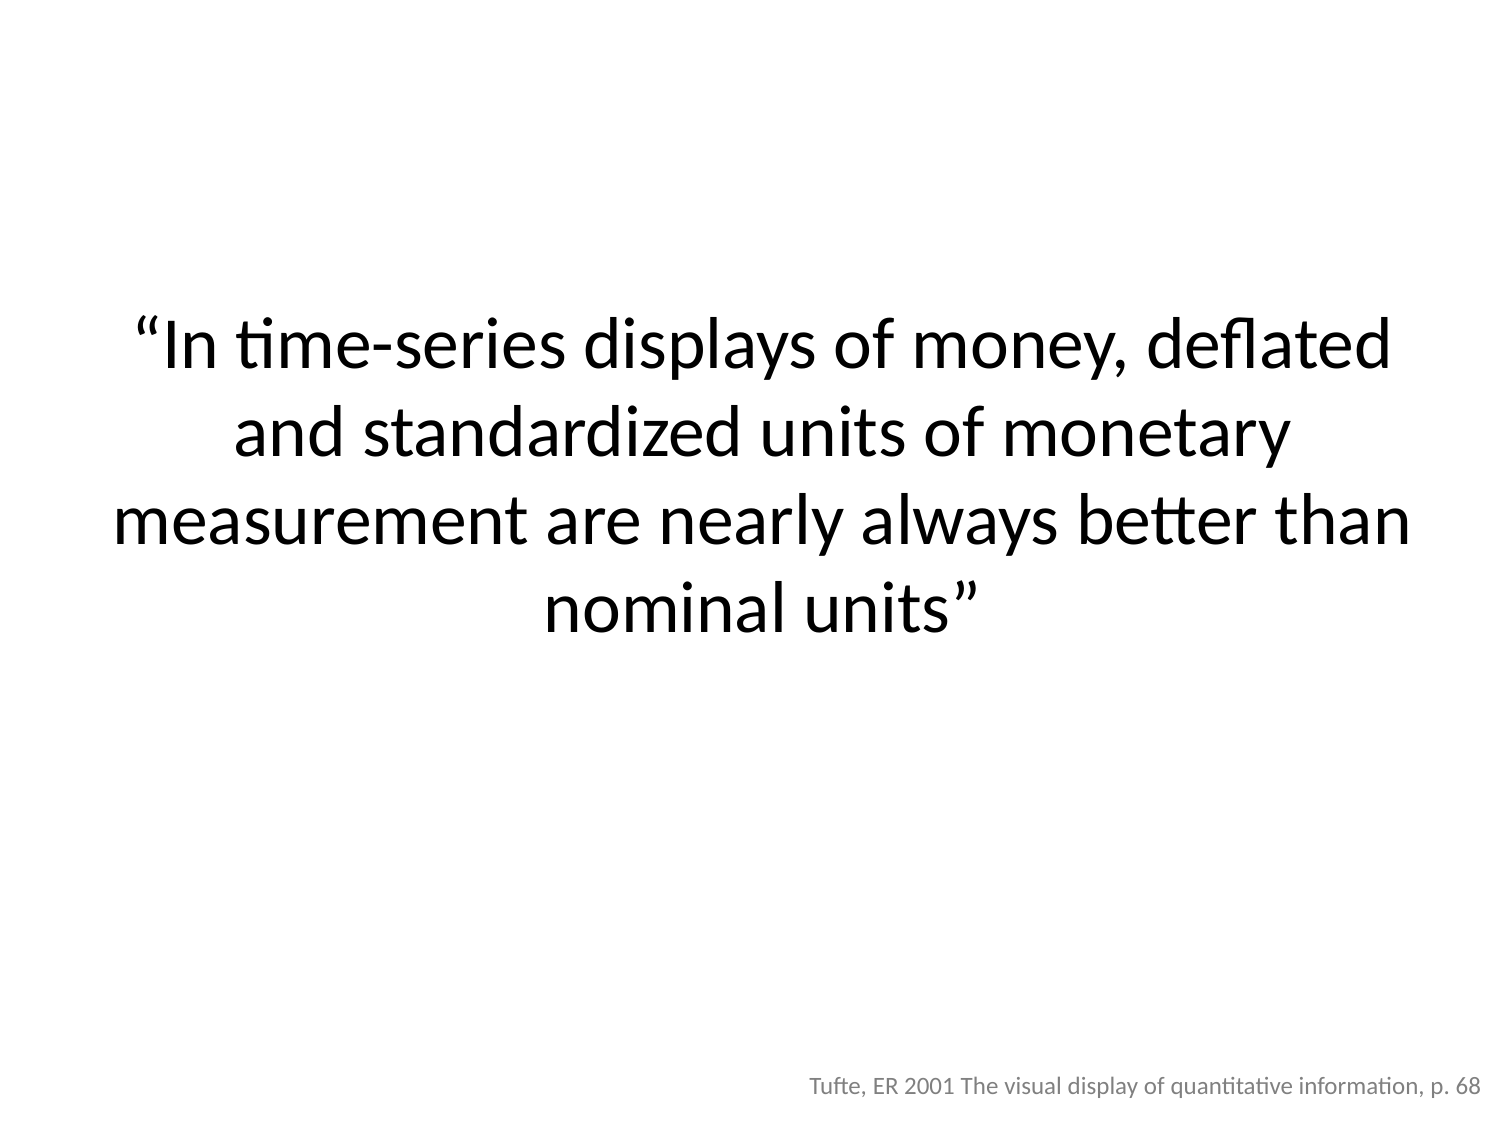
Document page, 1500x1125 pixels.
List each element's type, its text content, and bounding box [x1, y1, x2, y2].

title “In time-series displays of money, deflated and standardized units of monetary measurement are nearly always better than nominal units” [87, 287, 1438, 655]
text_box Tufte, ER 2001 The visual display of quantitative information, p. 68 [794, 1062, 1498, 1108]
